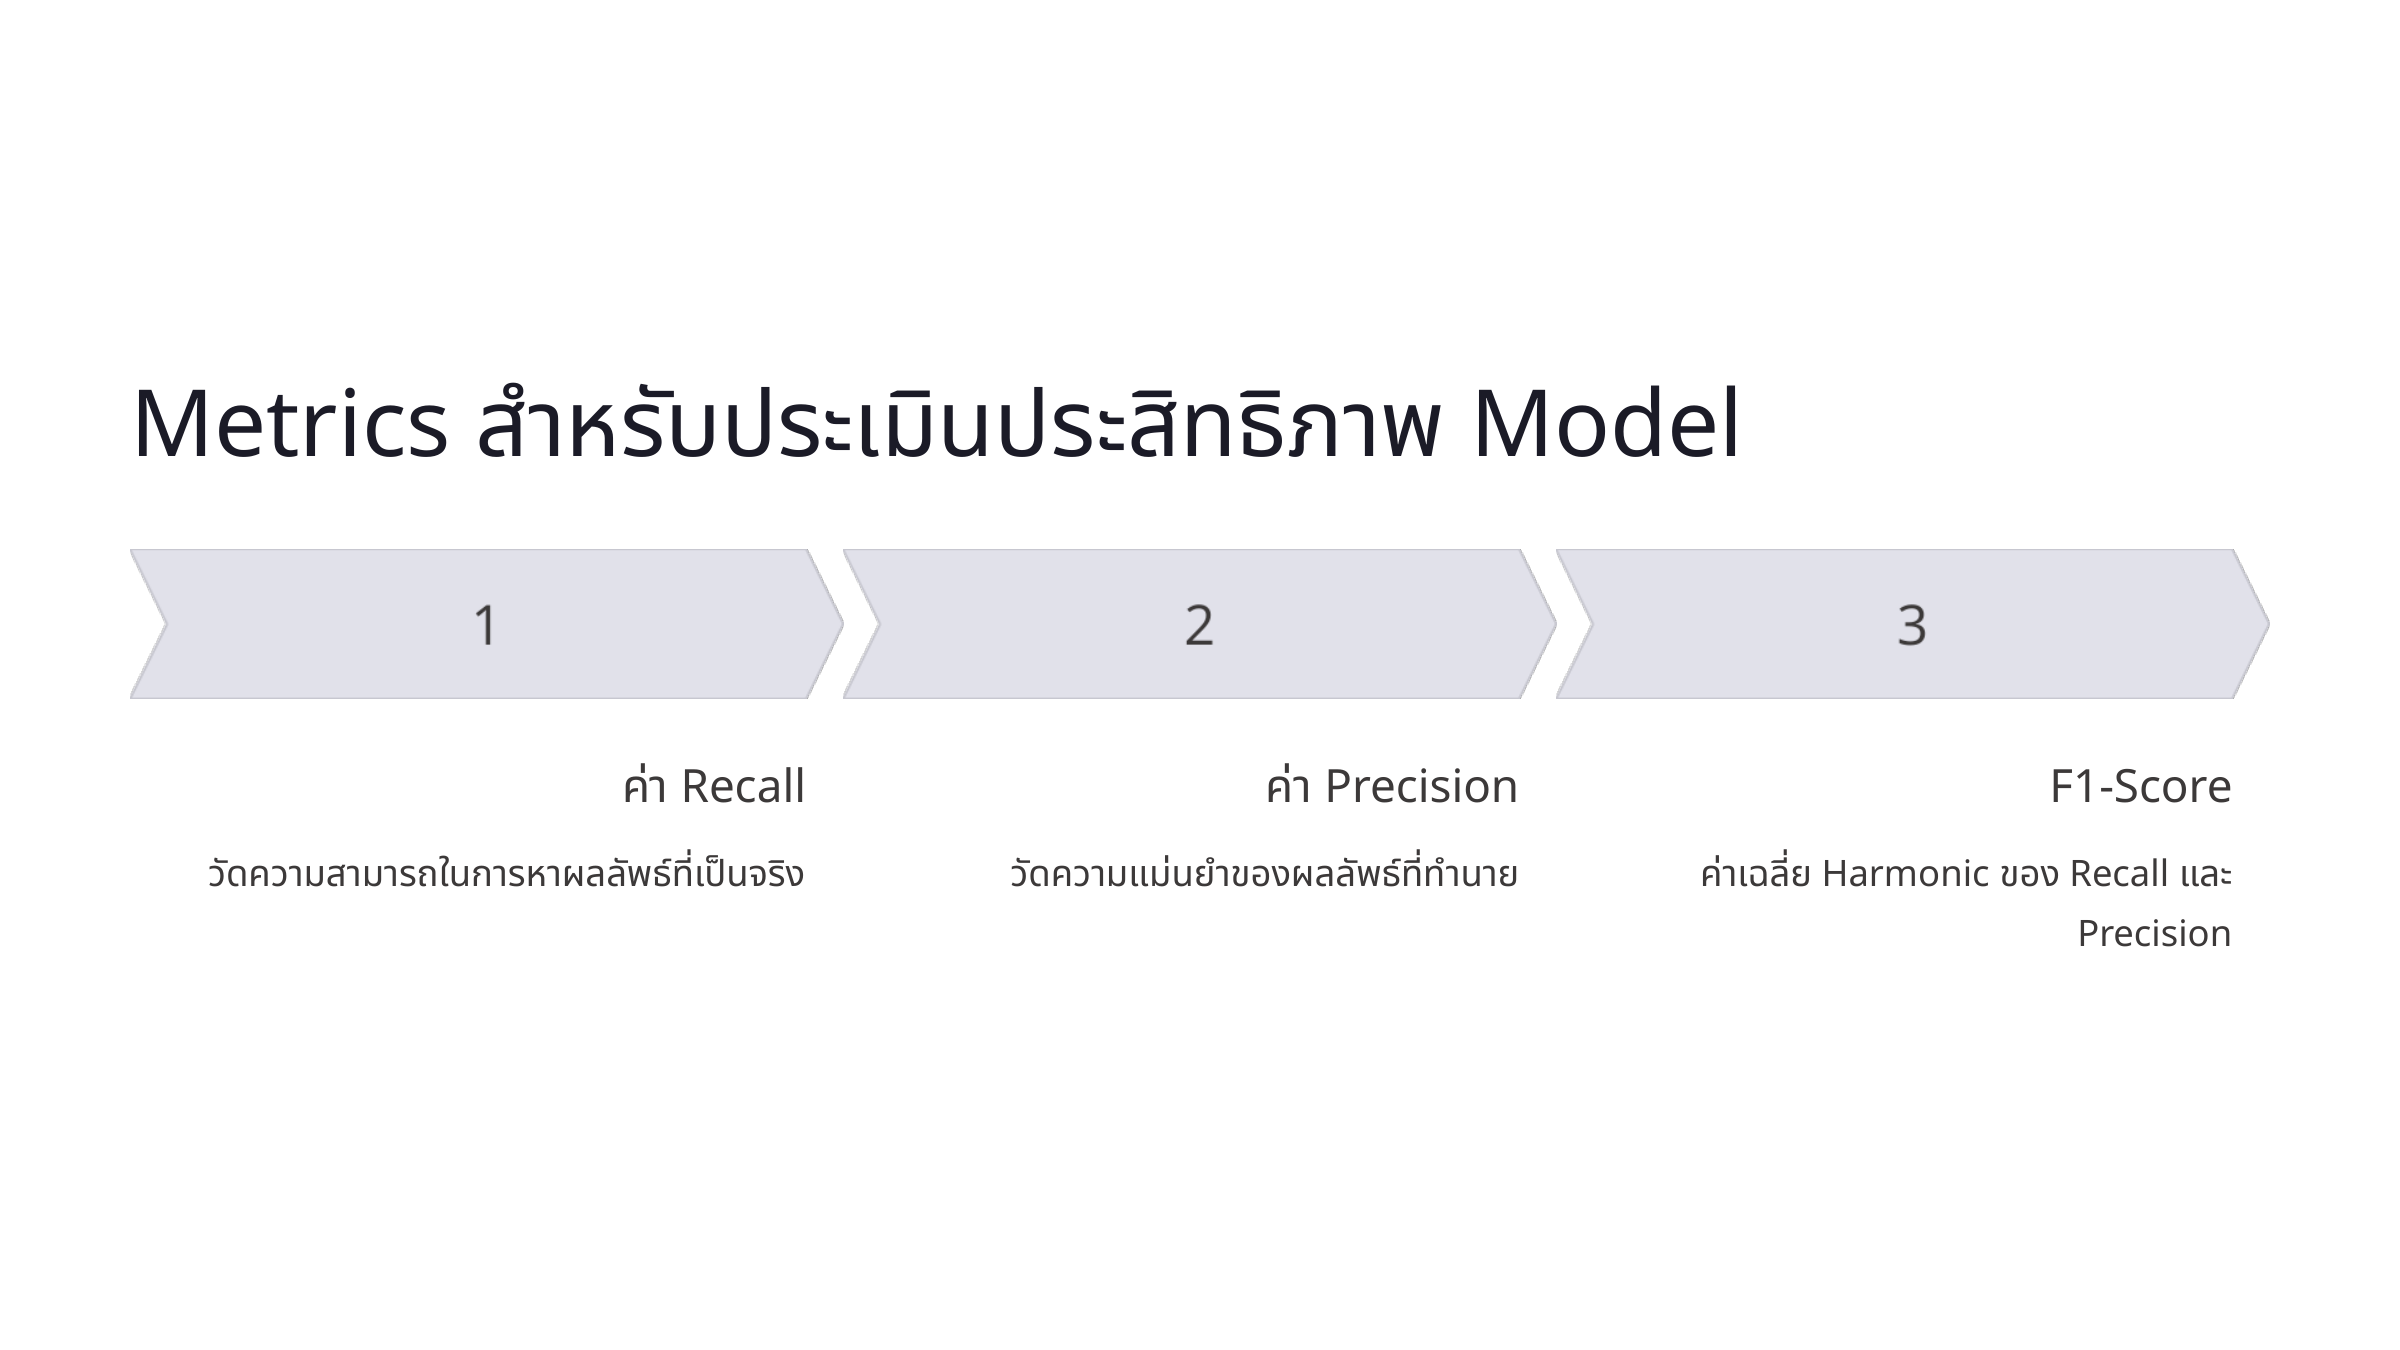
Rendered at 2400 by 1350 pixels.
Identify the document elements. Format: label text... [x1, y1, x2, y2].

text_box ค่า Precision [1054, 754, 1520, 813]
text_box Metrics สำหรับประเมินประสิทธิภาพ Model [130, 358, 1741, 476]
text_box ค่าเฉลี่ย Harmonic ของ Recall และ Precision [1593, 834, 2233, 954]
text_box ค่า Recall [341, 754, 807, 813]
text_box วัดความสามารถในการหาผลลัพธ์ที่เป็นจริง [167, 834, 807, 895]
text_box วัดความแม่นยำของผลลัพธ์ที่ทำนาย [880, 834, 1520, 895]
text_box F1-Score [1767, 754, 2233, 813]
picture [130, 549, 2270, 699]
